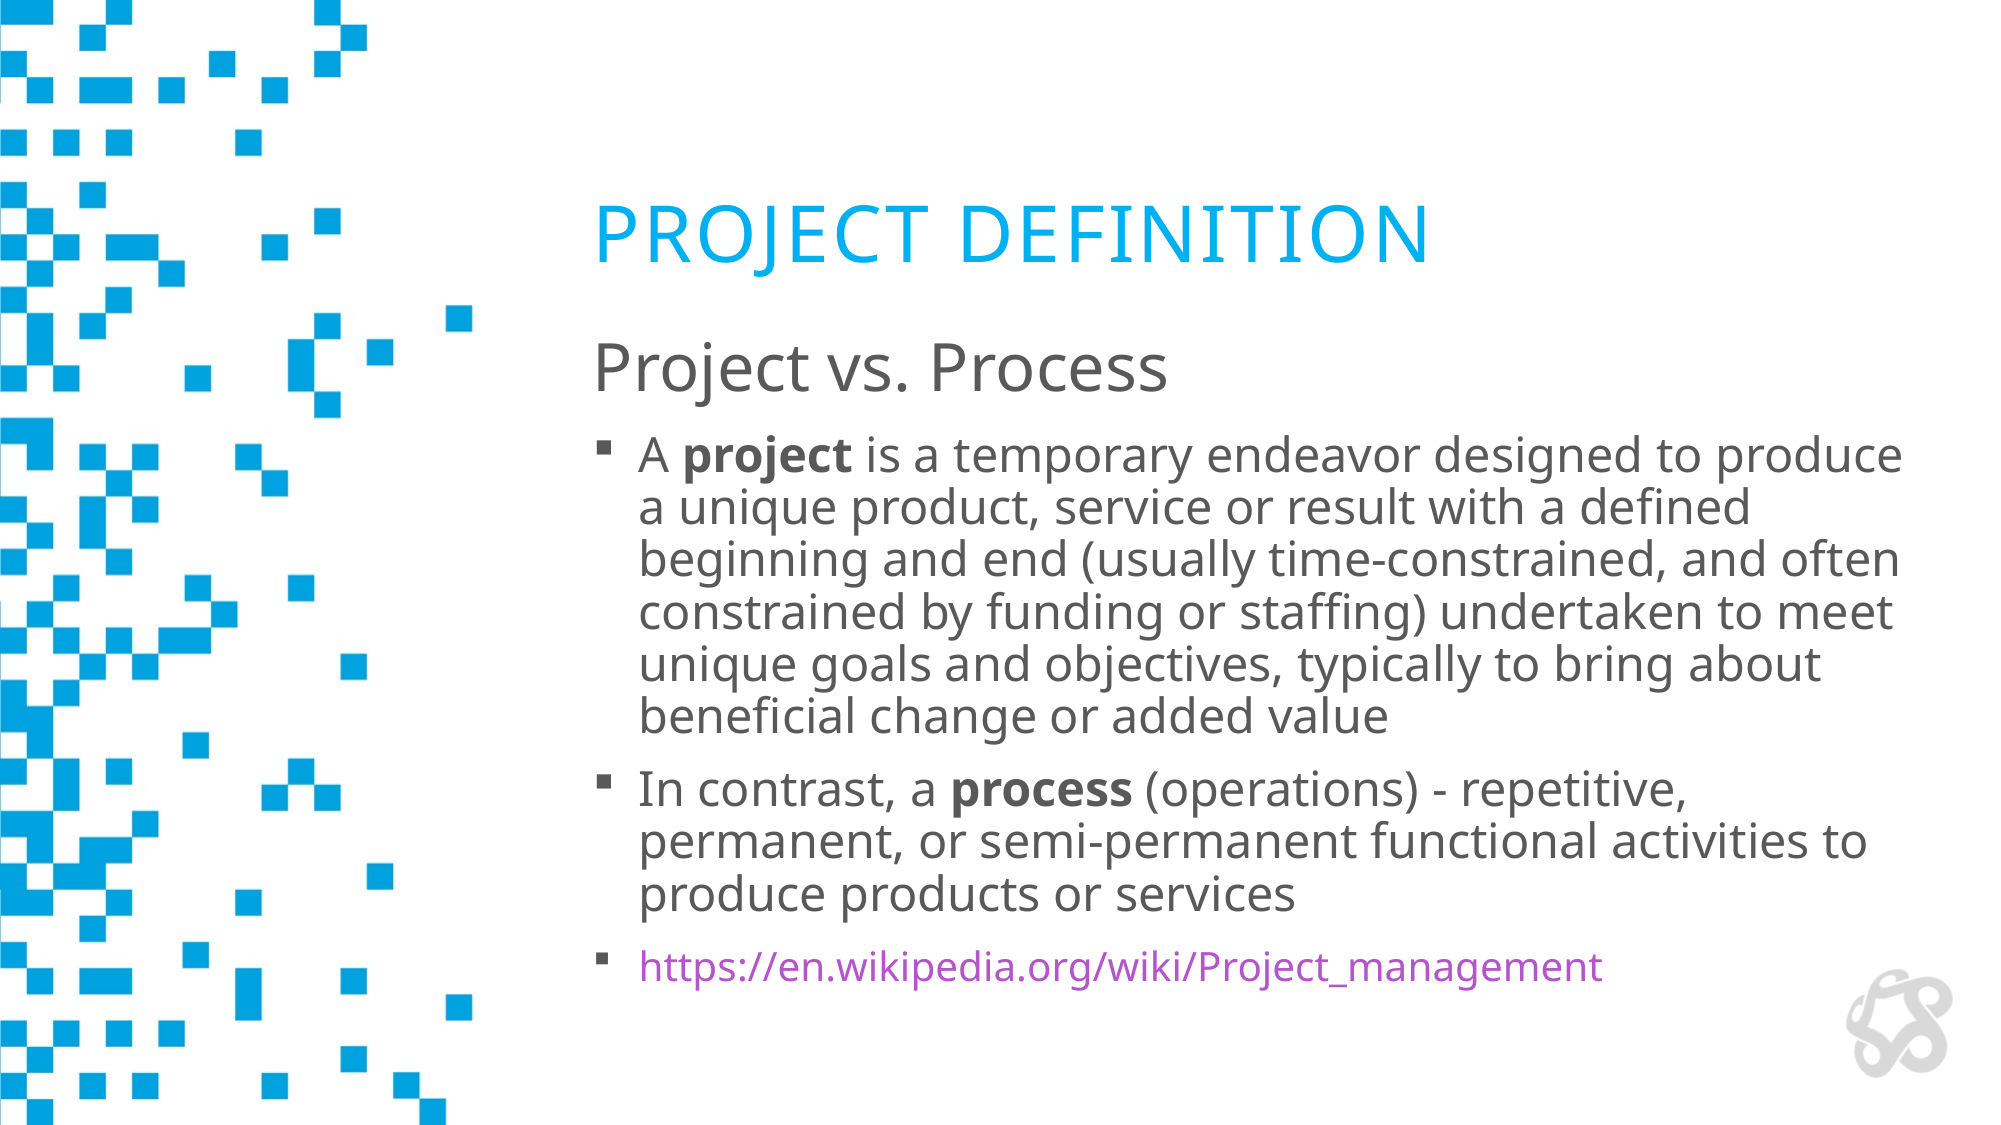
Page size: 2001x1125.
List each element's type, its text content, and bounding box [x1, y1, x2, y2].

list A project is a temporary endeavor designed to produce a unique product, service or result with a defined beginning and end (usually time-constrained, and often constrained by funding or staffing) undertaken to meet unique goals and objectives, typically to bring about beneficial change or added value In contrast, a process (operations) - repetitive, permanent, or semi-permanent functional activities to produce products or services https://en.wikipedia.org/wiki/Project_management [577, 423, 1928, 1044]
list Project vs. Process [577, 326, 1488, 423]
picture [0, 0, 2001, 1125]
title Project Definition [577, 107, 1488, 287]
